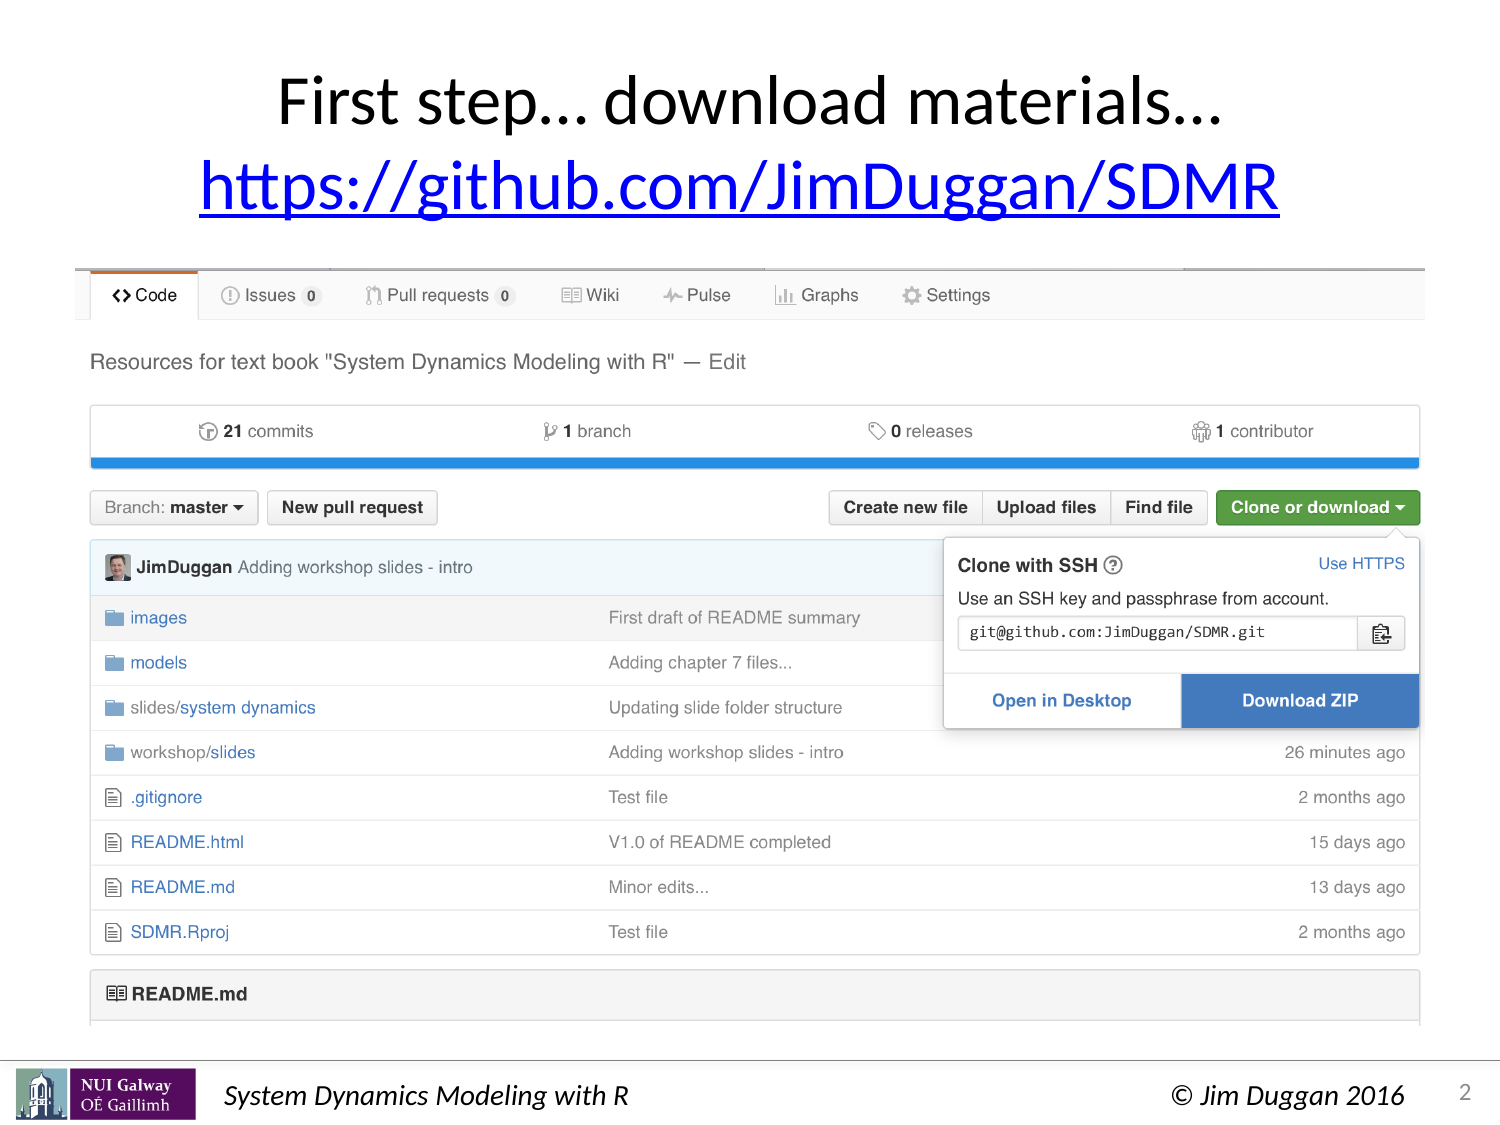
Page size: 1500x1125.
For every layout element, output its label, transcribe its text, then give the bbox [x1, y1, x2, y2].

picture [74, 268, 1426, 1026]
slide_number 2 [1425, 1060, 1487, 1120]
title First step… download materials… https://github.com/JimDuggan/SDMR [75, 45, 1425, 233]
picture [15, 1066, 197, 1120]
